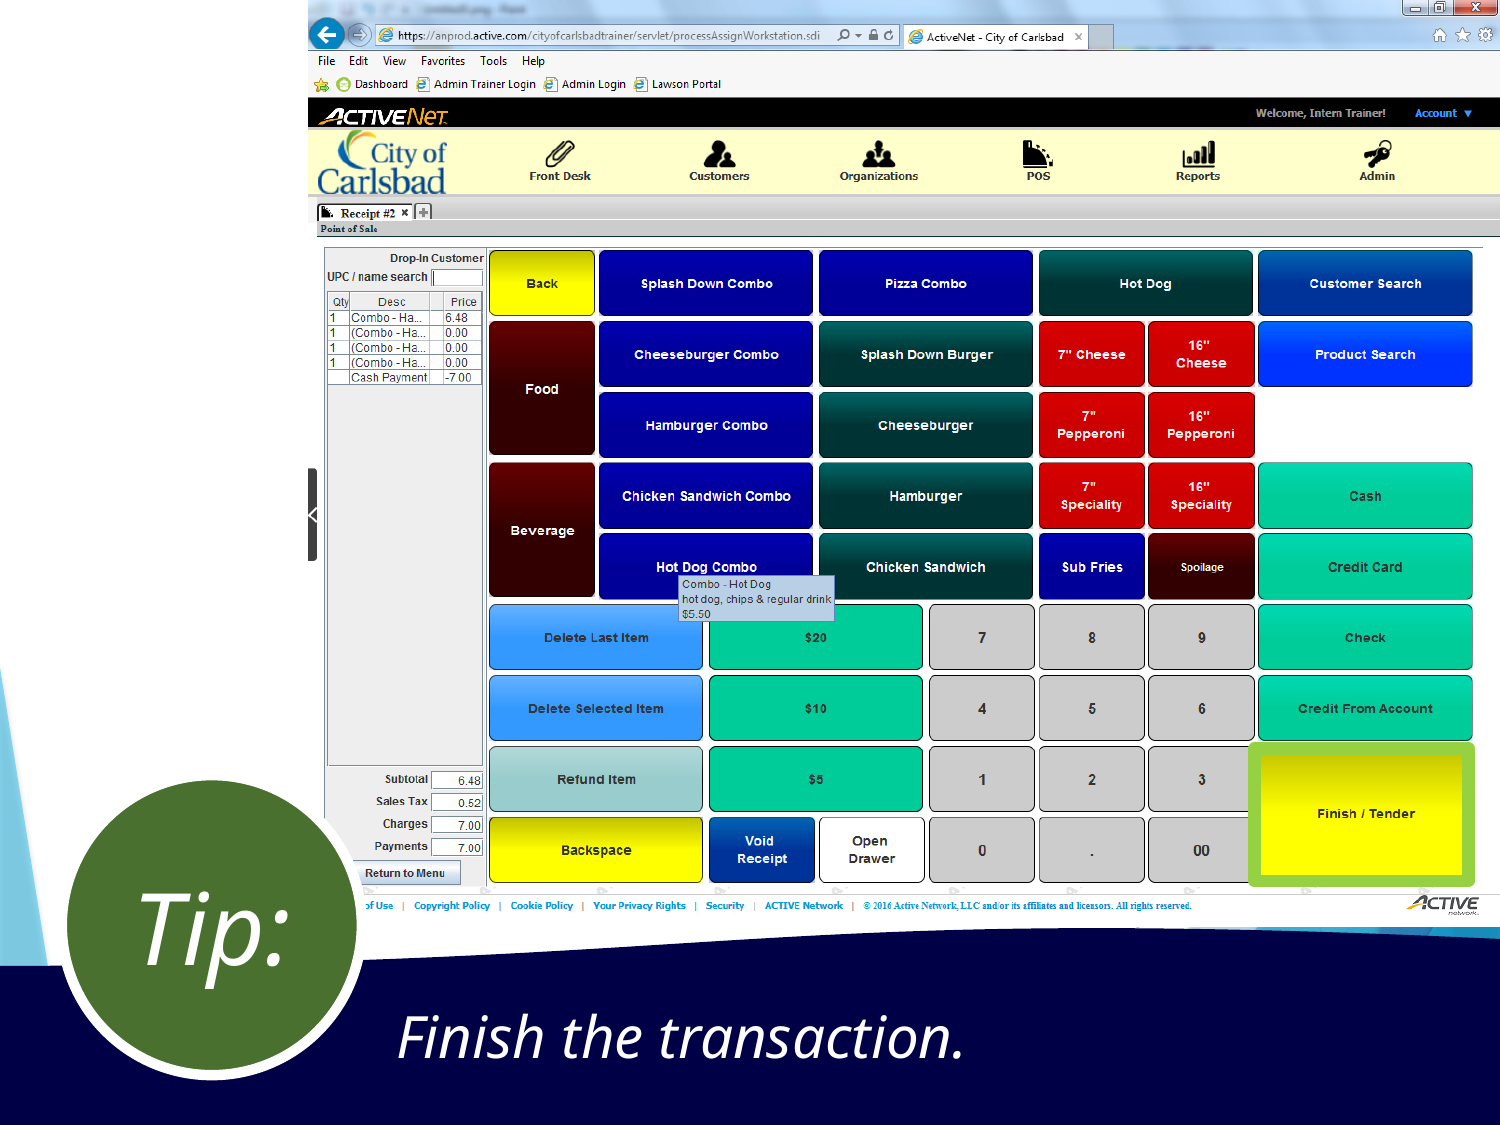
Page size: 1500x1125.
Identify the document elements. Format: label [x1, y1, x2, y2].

text_box [0, 774, 1500, 1125]
picture [308, 0, 1500, 774]
